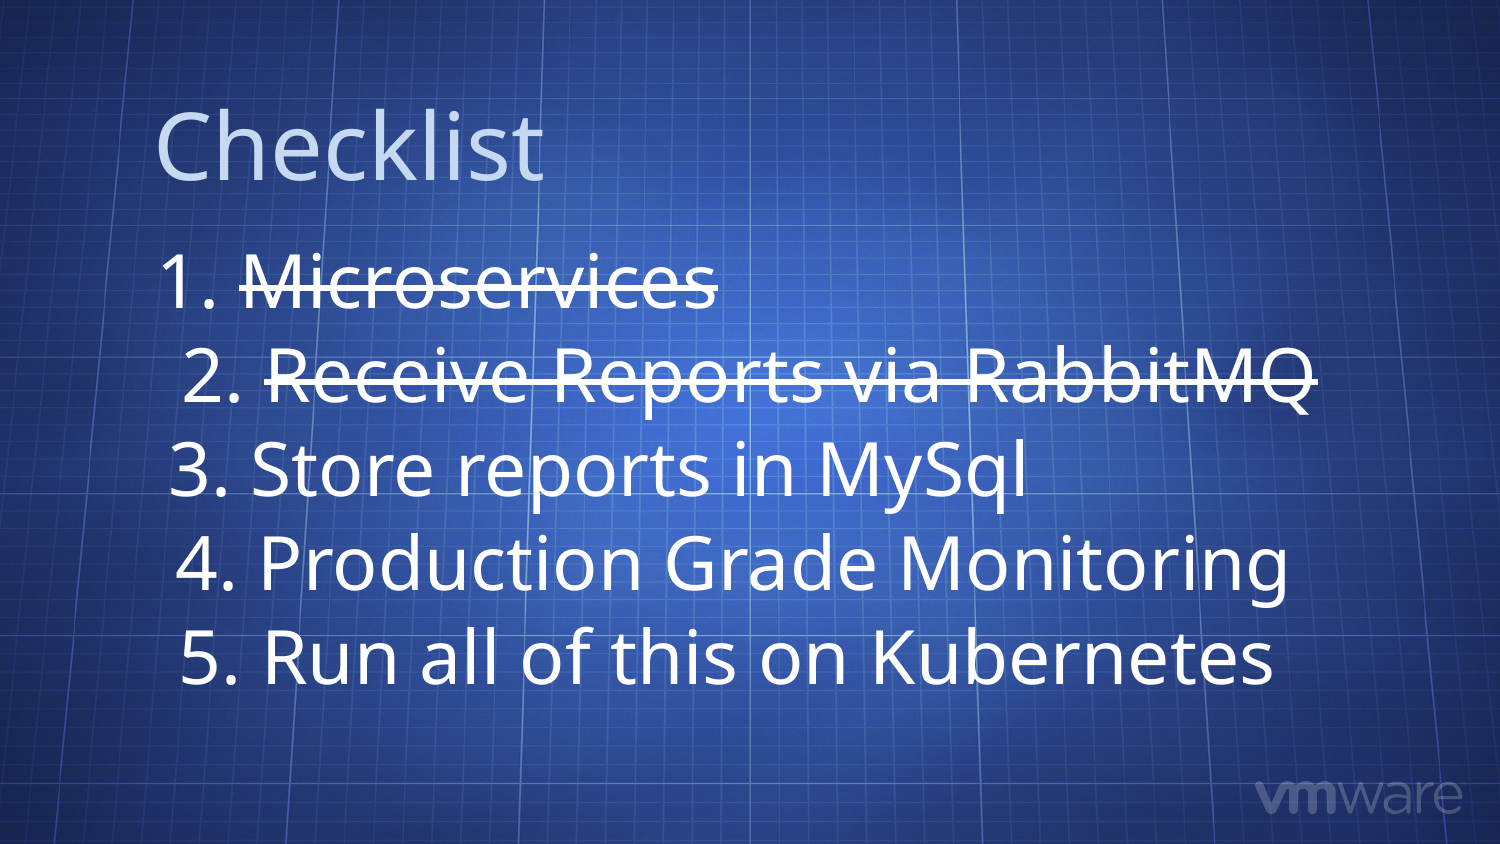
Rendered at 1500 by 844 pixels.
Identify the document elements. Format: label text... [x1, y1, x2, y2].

picture [0, 0, 1500, 844]
text_box Checklist [138, 79, 561, 207]
text_box 4. Production Grade Monitoring [160, 508, 1308, 613]
text_box 3. Store reports in MySql [153, 414, 1046, 519]
text_box 2. Receive Reports via RabbitMQ [167, 320, 1333, 425]
text_box 1. Microservices [142, 226, 734, 331]
text_box 5. Run all of this on Kubernetes [163, 602, 1291, 708]
